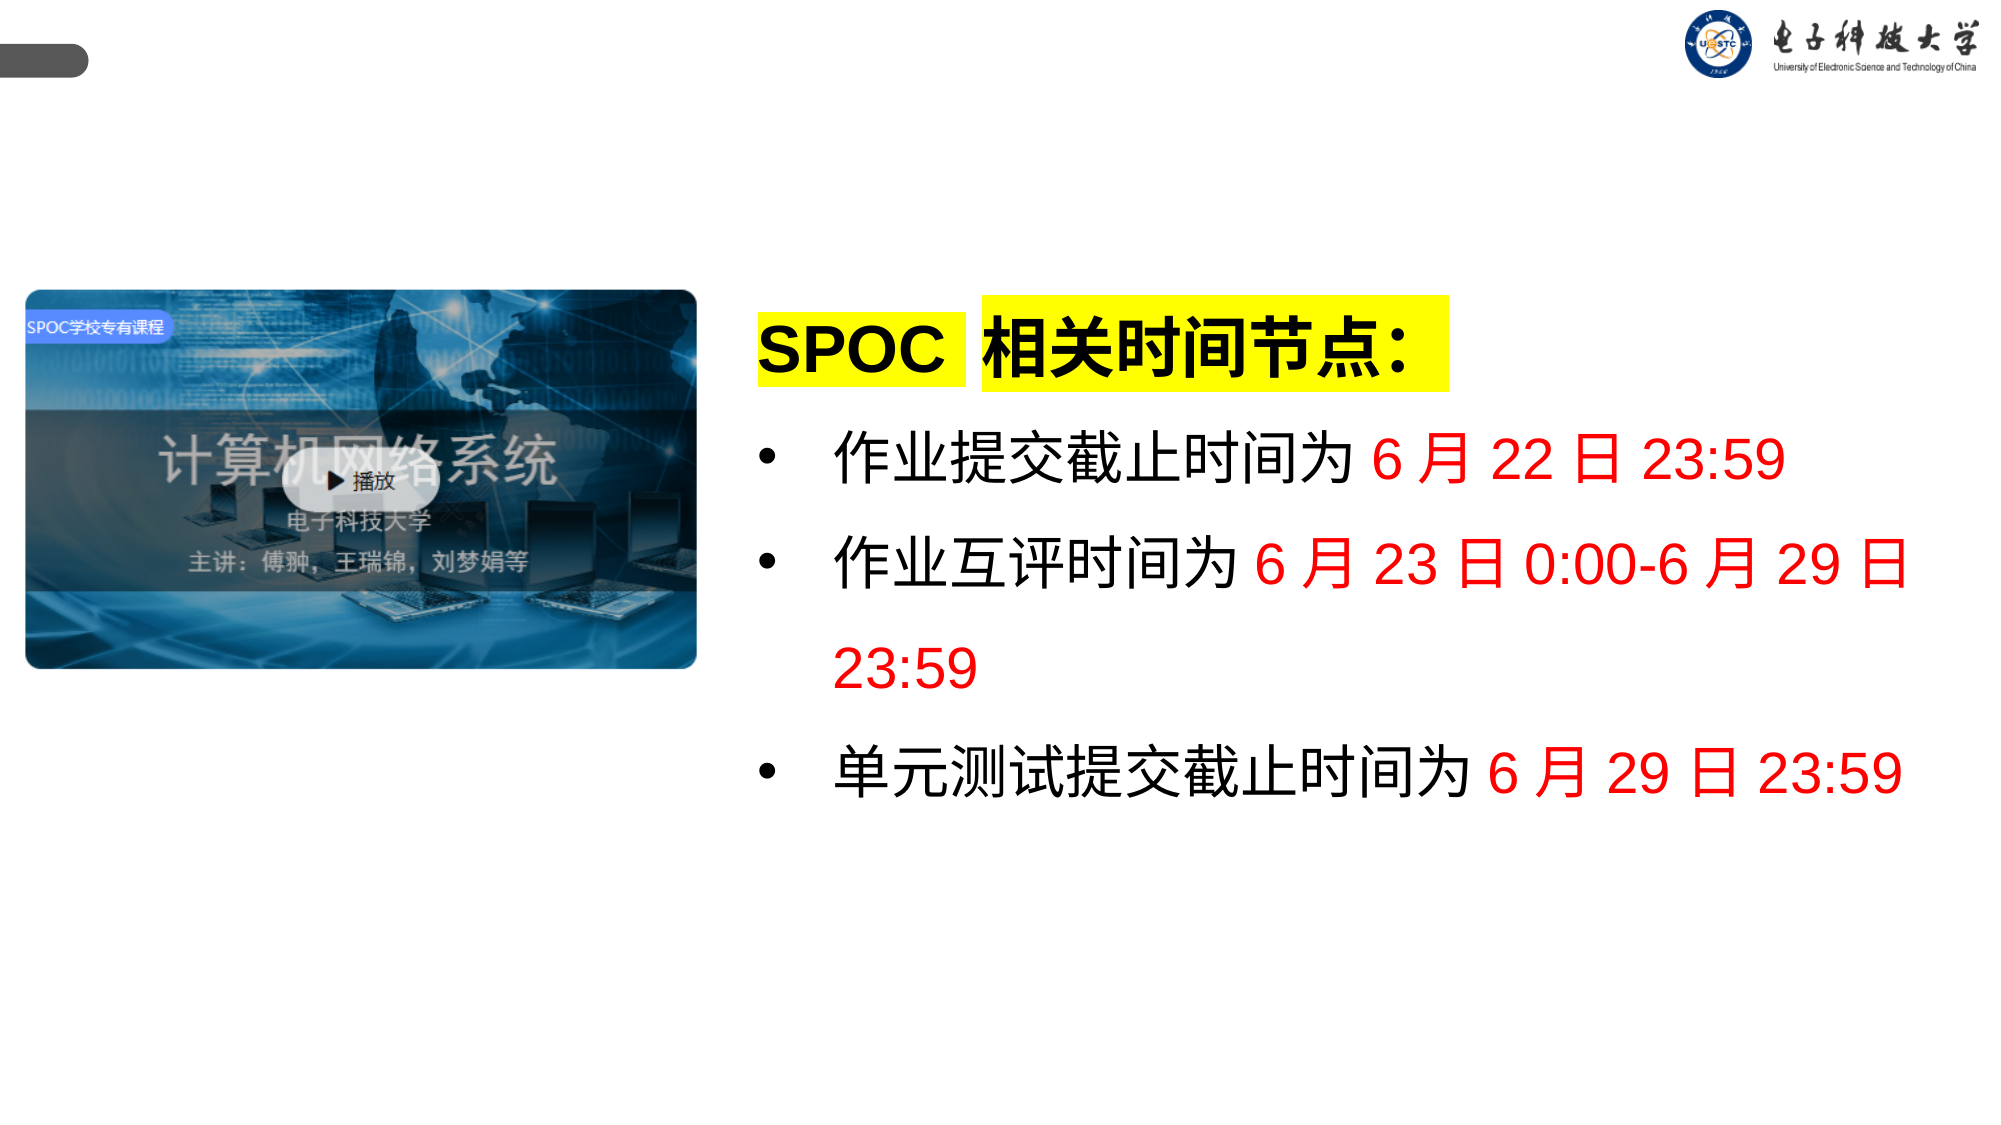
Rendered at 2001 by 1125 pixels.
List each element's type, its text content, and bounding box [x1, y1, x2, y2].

picture [1685, 10, 1979, 78]
text_box SPOC 相关时间节点： 作业提交截止时间为6月22日23:59 作业互评时间为6月23日0:00-6月29日23:59 单元测试提交截止时间为6月29日23:59 [743, 258, 1967, 813]
picture [15, 278, 714, 681]
